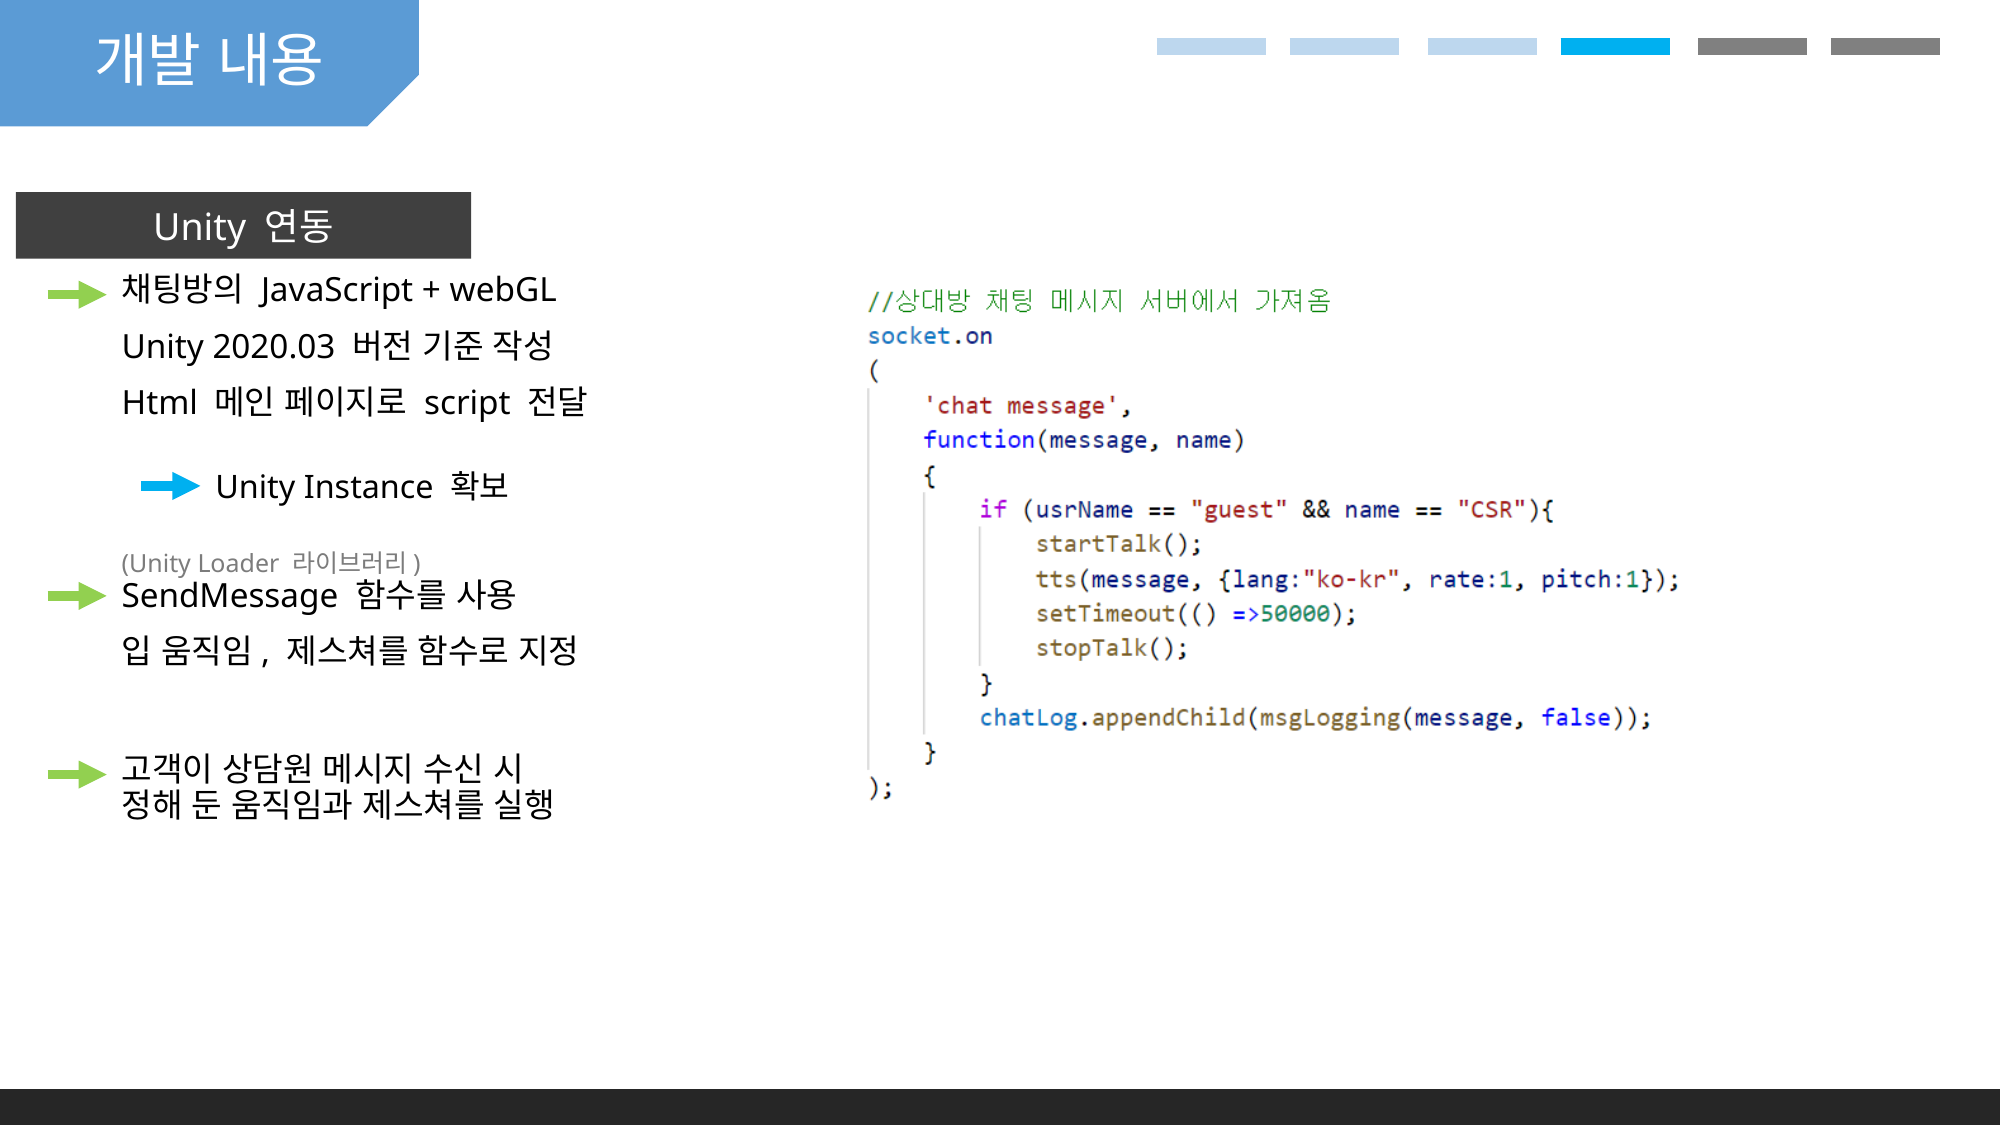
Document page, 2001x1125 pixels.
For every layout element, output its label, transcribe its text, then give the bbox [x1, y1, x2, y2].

text_box Unity 연동 [15, 191, 472, 260]
text_box 채팅방의 JavaScript + webGL Unity 2020.03 버전 기준 작성 Html 메인 페이지로 script 전달 [106, 265, 620, 456]
text_box (Unity Loader 라이브러리) SendMessage 함수를 사용 입 움직임, 제스쳐를 함수로 지정 [106, 544, 620, 735]
text_box [0, 0, 420, 128]
text_box Unity Instance 확보 [200, 463, 692, 513]
text_box [0, 1088, 2000, 1125]
text_box 고객이 상담원 메시지 수신 시 정해 둔 움직임과 제스쳐를 실행 [106, 745, 620, 936]
text_box 개발 내용 [23, 15, 396, 100]
picture [855, 278, 1724, 841]
